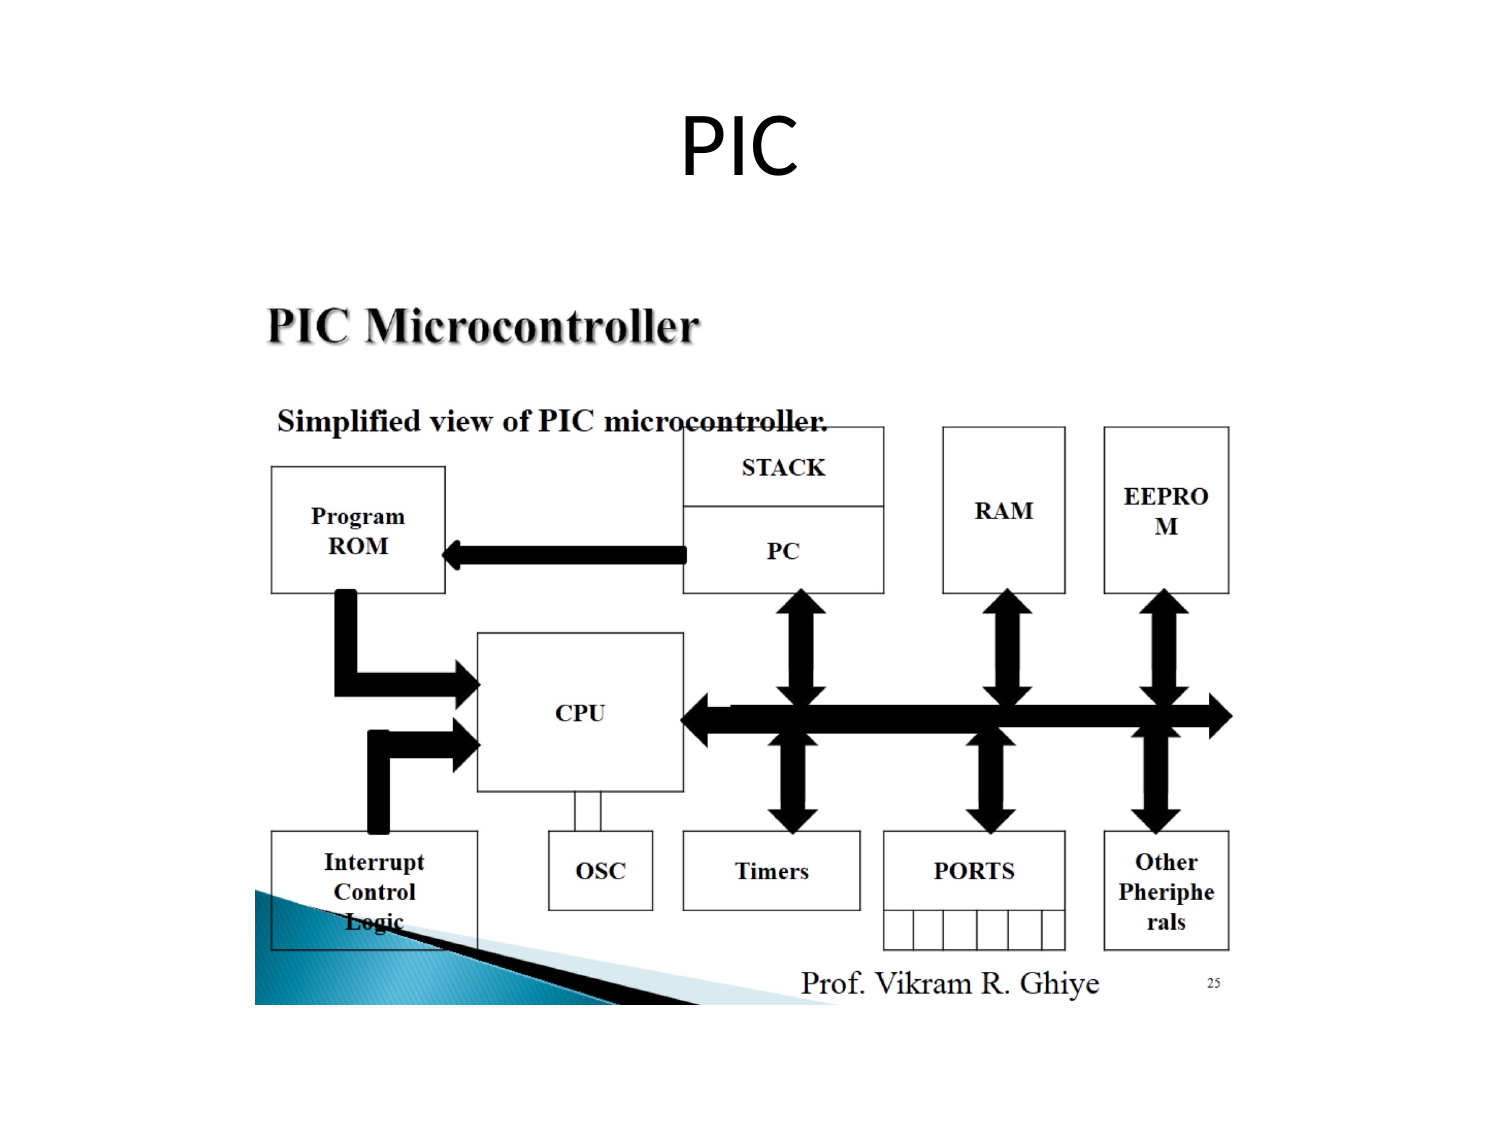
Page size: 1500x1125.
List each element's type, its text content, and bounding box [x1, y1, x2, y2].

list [254, 262, 1246, 1006]
title PIC [75, 45, 1425, 233]
